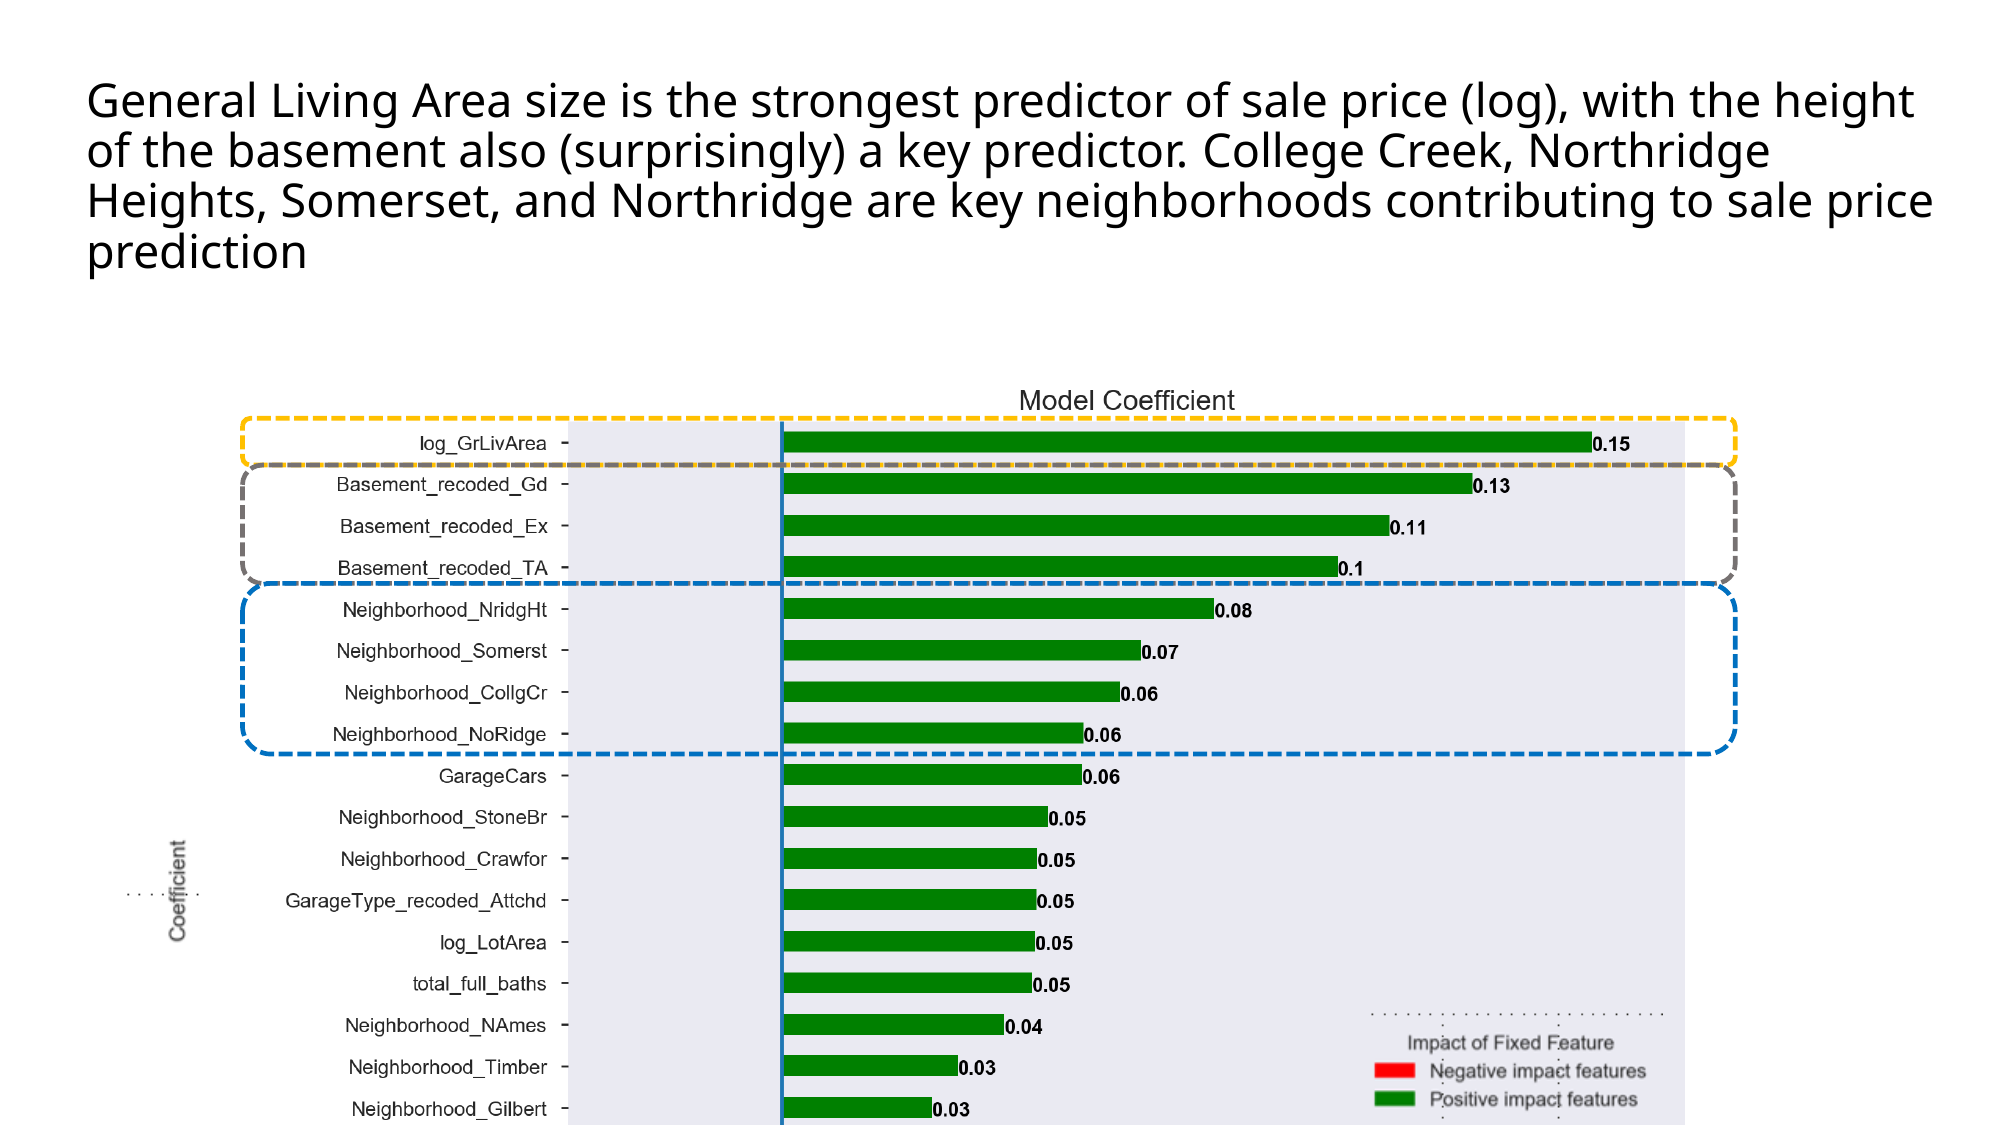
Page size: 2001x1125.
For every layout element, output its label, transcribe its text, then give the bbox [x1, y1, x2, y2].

text_box [1699, 417, 1737, 466]
title General Living Area size is the strongest predictor of sale price (log), with the height of the basement also (surprisingly) a key predictor. College Creek, Northridge Heights, Somerset, and Northridge are key neighborhoods contributing to sale price prediction [70, 68, 1954, 287]
text_box [1699, 582, 1737, 756]
picture [123, 817, 205, 968]
picture [220, 375, 1699, 1125]
text_box [1699, 464, 1737, 584]
